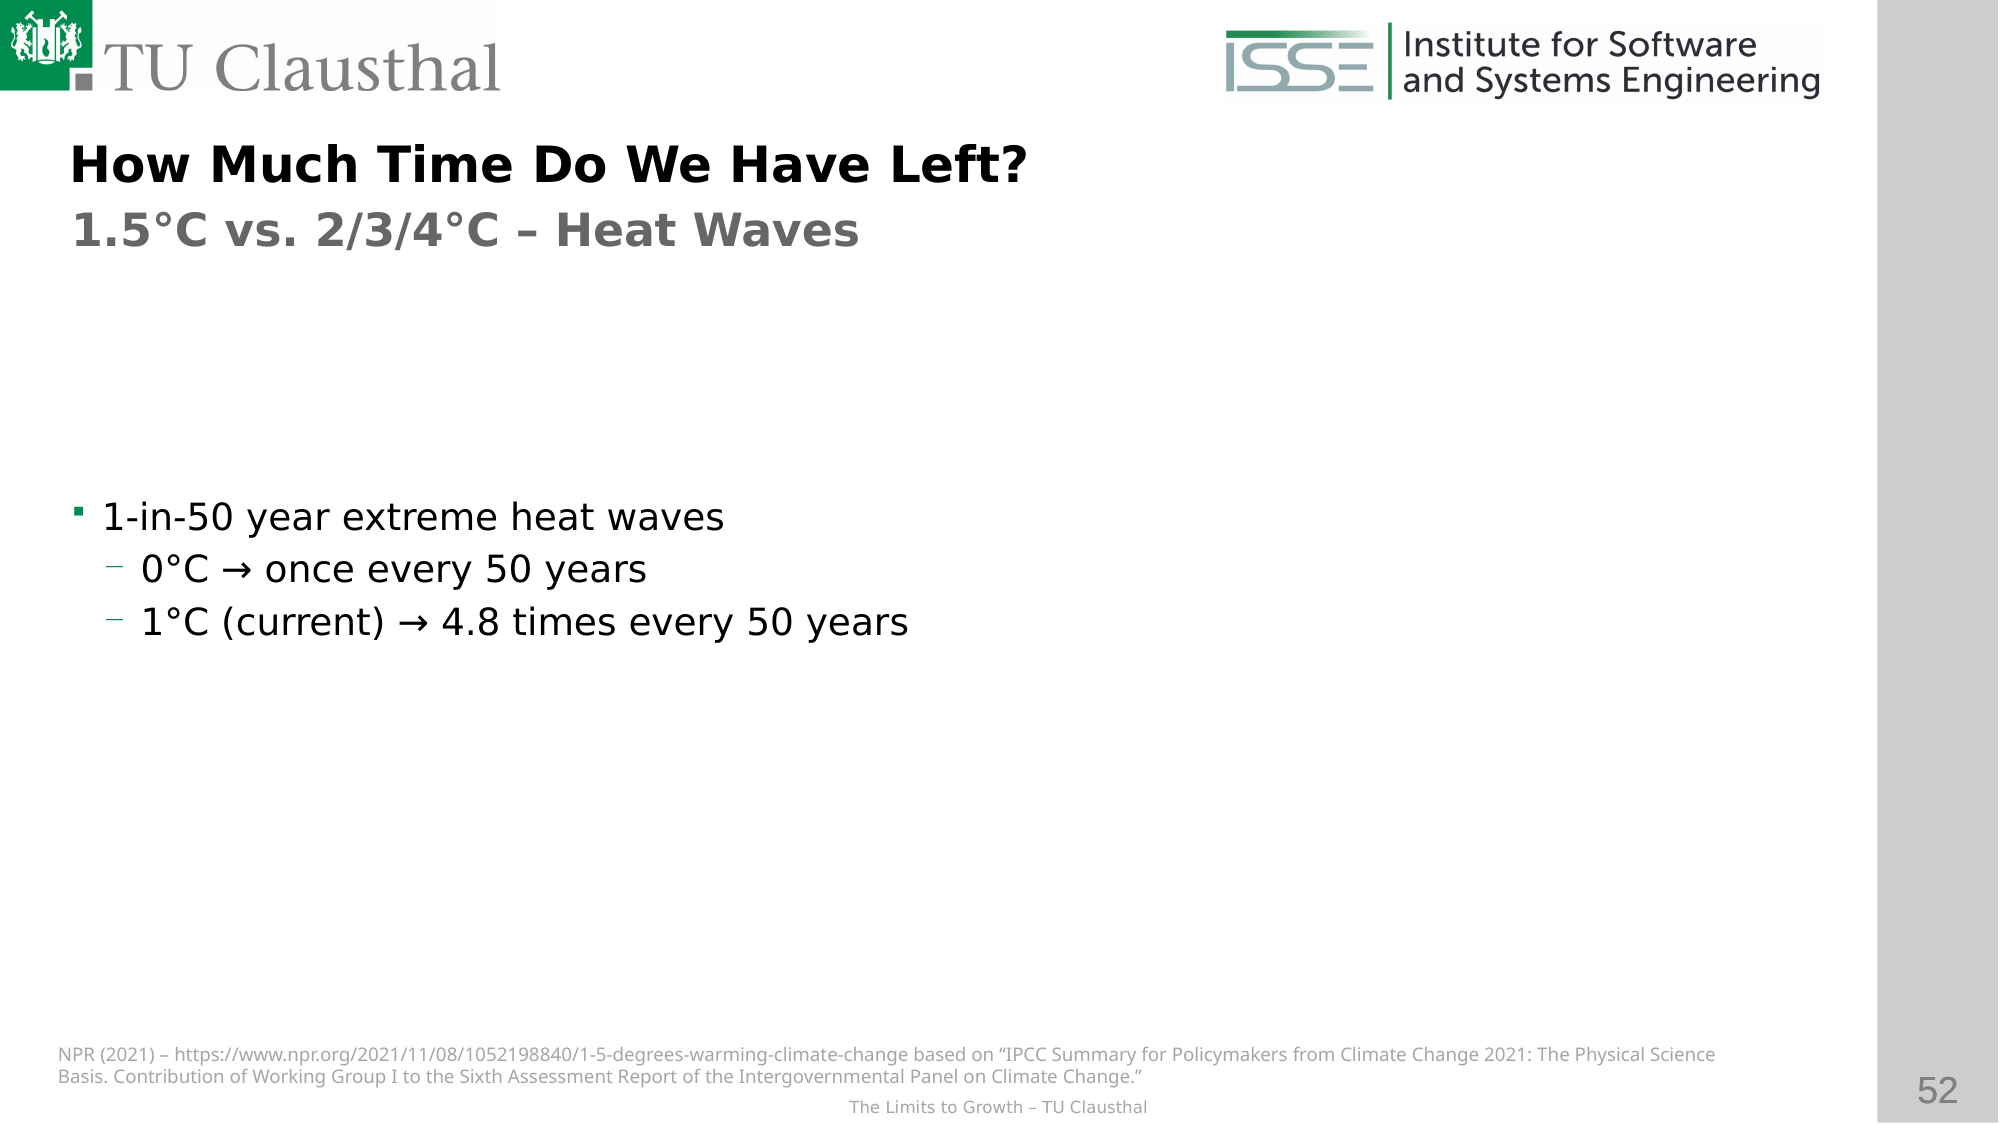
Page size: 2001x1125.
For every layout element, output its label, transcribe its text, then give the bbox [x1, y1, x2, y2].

text_box 1-in-50 year extreme heat waves 0°C → once every 50 years 1°C (current) → 4.8 times every 50 years 2°C → 13.9 times every 50 years 3°C → 27.4 times every 50 years 4°C → 39.2 times every 50 years [55, 208, 1799, 1033]
picture [0, 0, 500, 91]
picture [1218, 22, 1825, 106]
text_box How Much Time Do We Have Left? [55, 125, 1817, 206]
text_box 1.5°C vs. 2/3/4°C – Heat Waves [70, 188, 1769, 269]
text_box NPR (2021) – https://www.npr.org/2021/11/08/1052198840/1-5-degrees-warming-climate-change based on “IPCC Summary for Policymakers from Climate Change 2021: The Physical Science Basis. Contribution of Working Group I to the Sixth Assessment Report of the Intergovernmental Panel on Climate Change.” [43, 1035, 1784, 1095]
